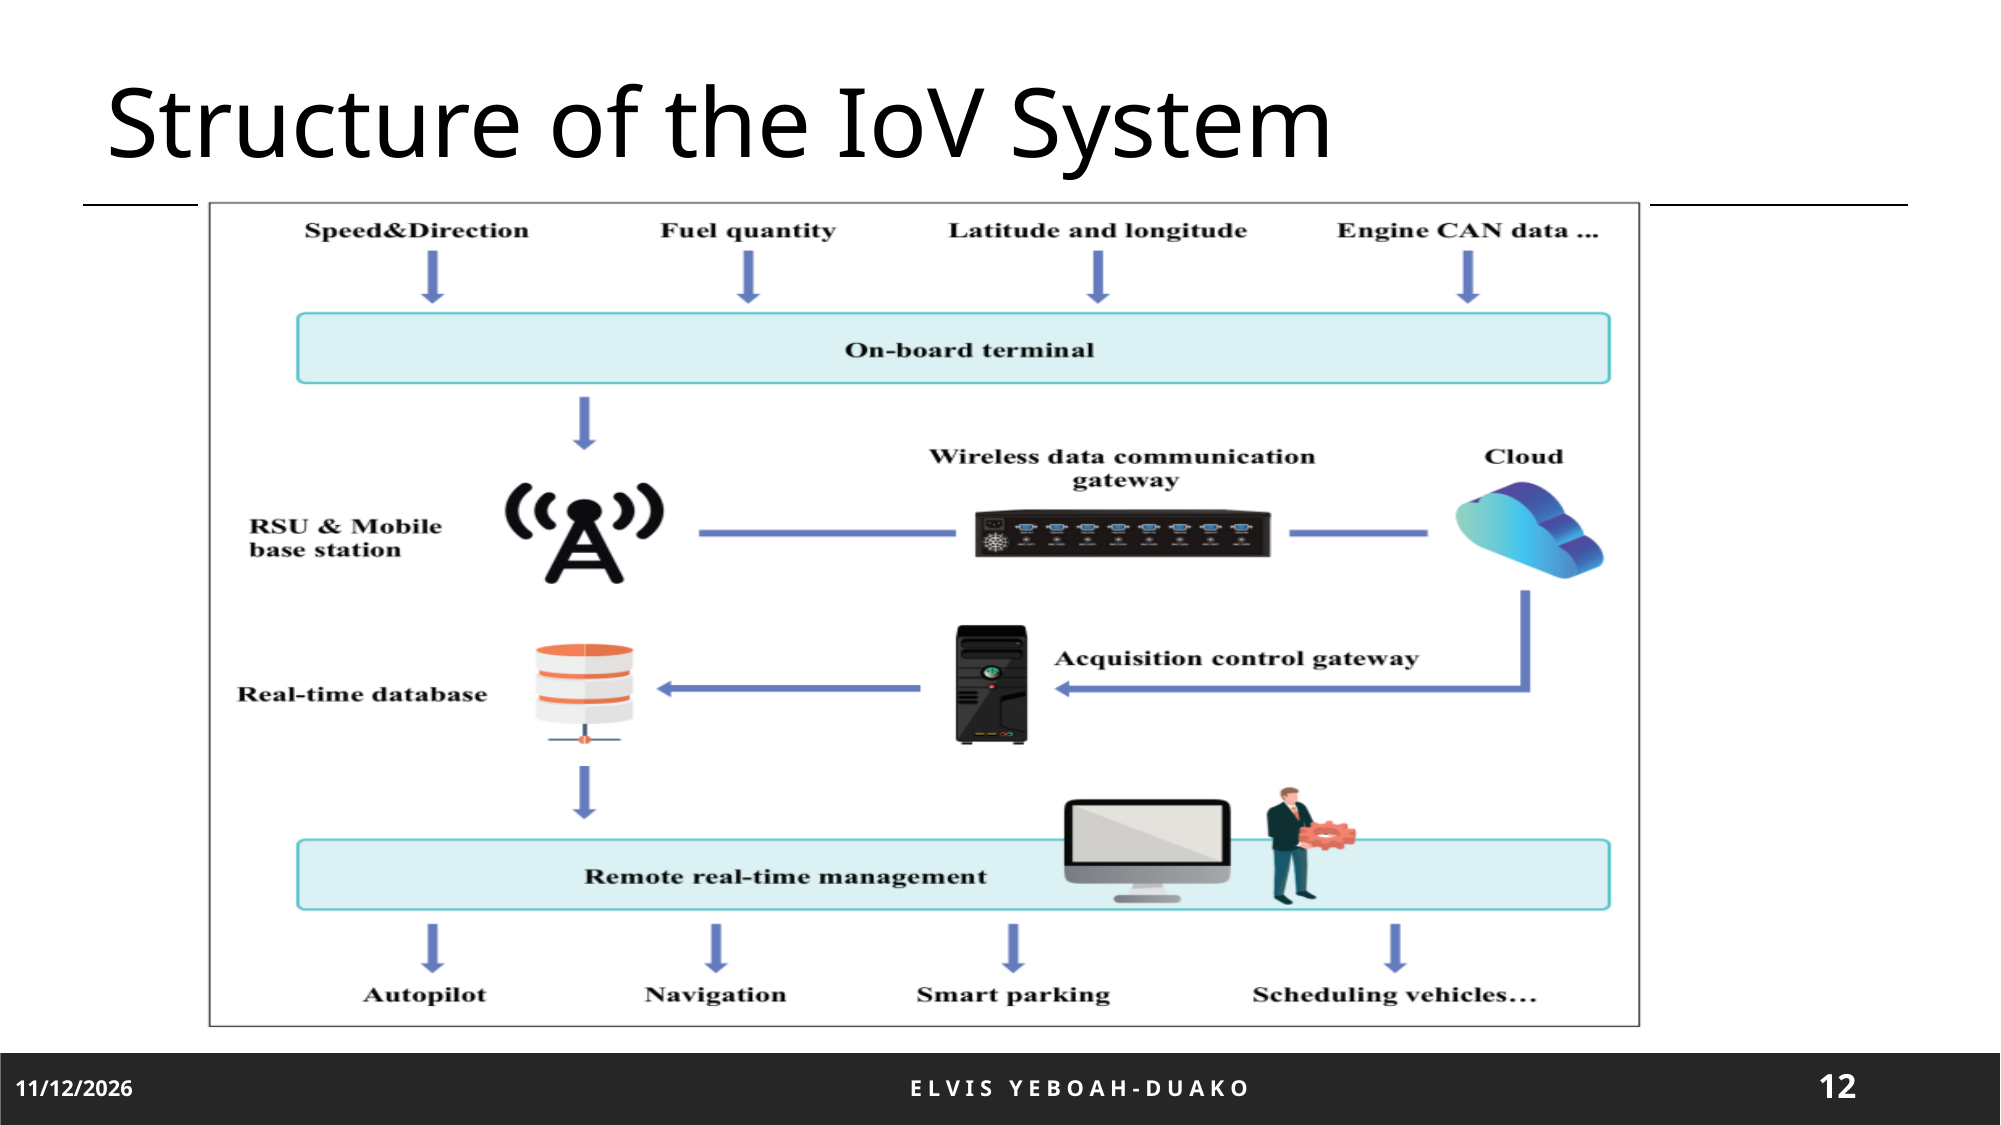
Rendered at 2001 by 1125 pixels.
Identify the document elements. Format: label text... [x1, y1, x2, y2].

text_box Structure of the IoV System [91, 54, 1917, 185]
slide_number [0, 1059, 424, 1119]
footer E L V I S Y E B O A H - D U A K O [519, 1059, 1639, 1119]
slide_number 12 [1803, 1057, 1932, 1118]
picture [197, 193, 1651, 1036]
